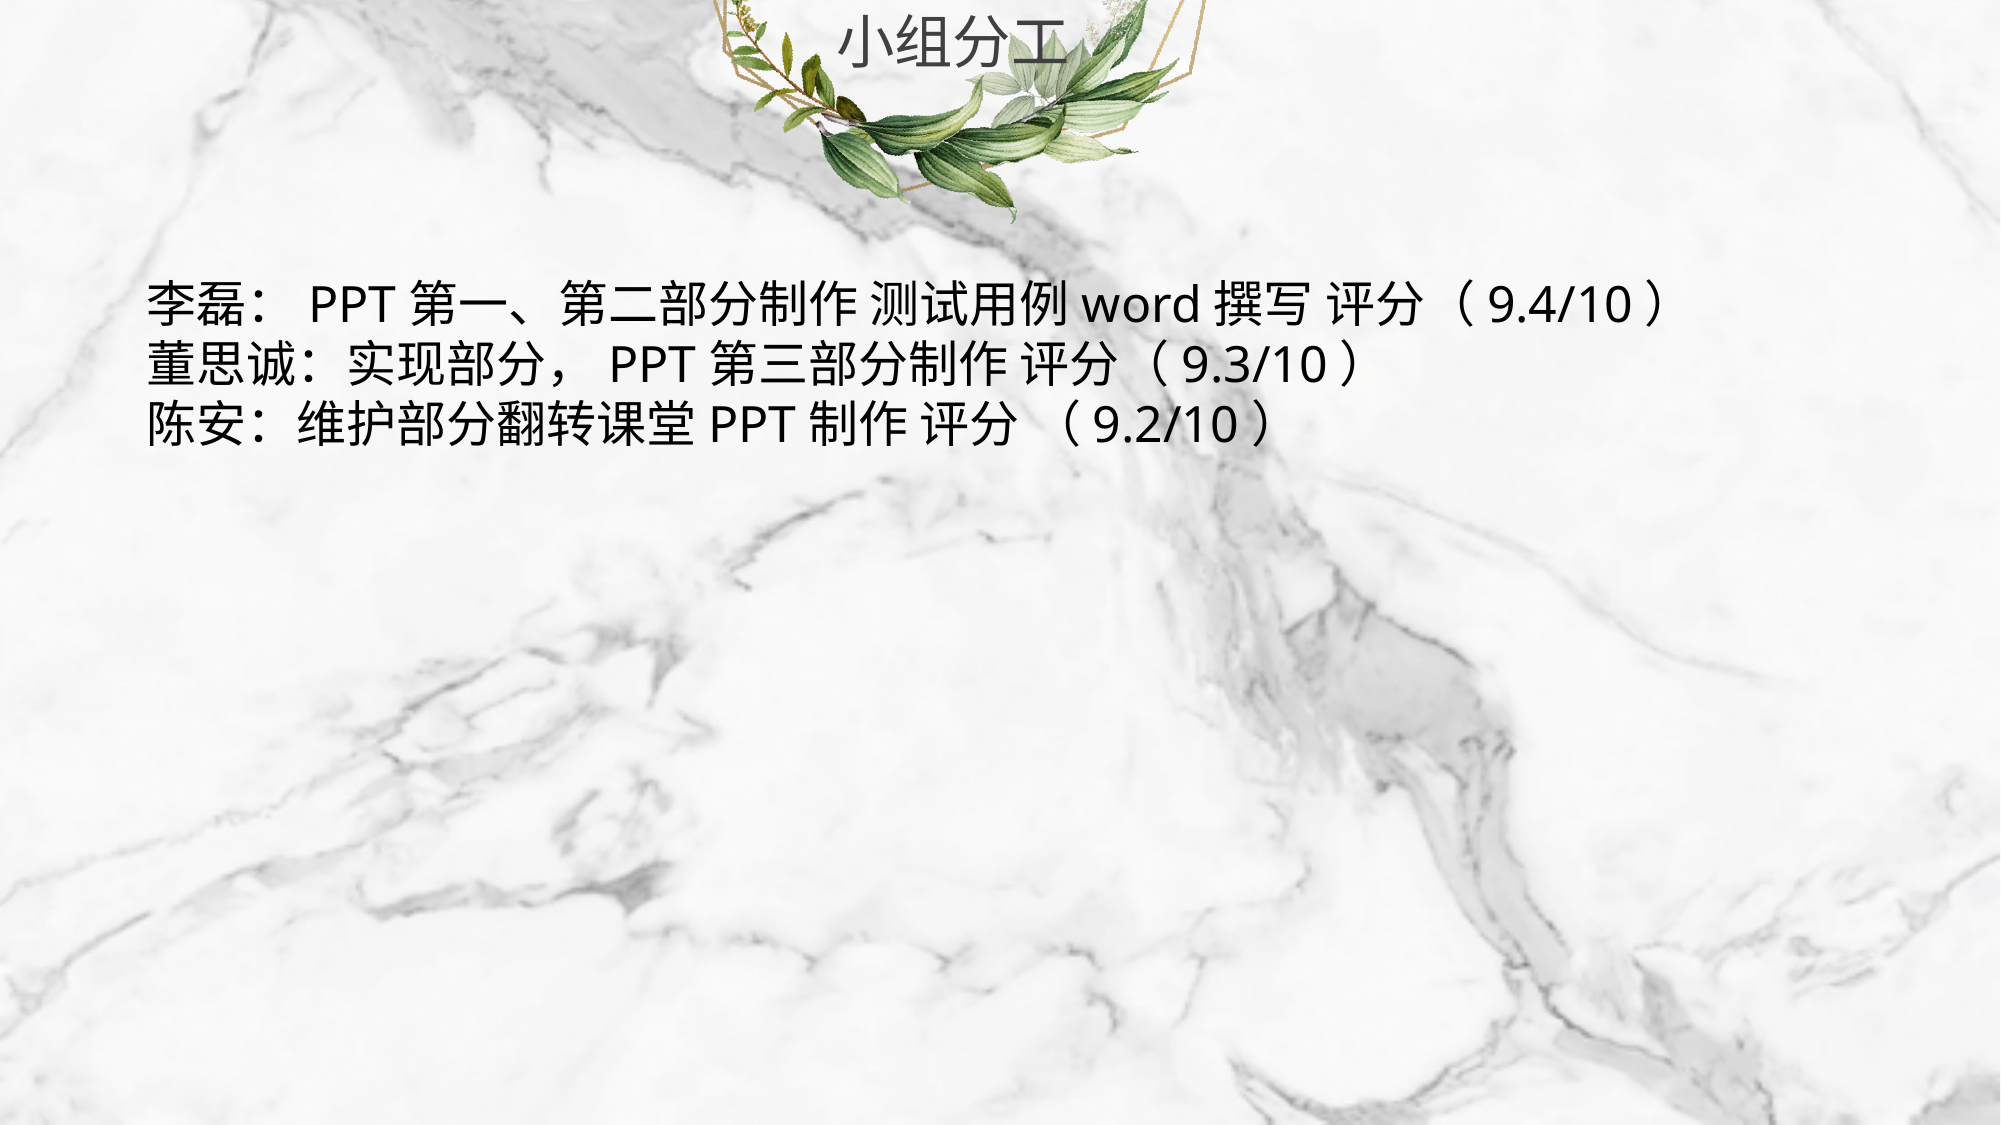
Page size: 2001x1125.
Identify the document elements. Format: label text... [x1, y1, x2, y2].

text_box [636, 0, 1194, 203]
text_box 李磊：PPT第一、第二部分制作 测试用例word撰写 评分（9.4/10） 董思诚：实现部分，PPT第三部分制作 评分（9.3/10） 陈安：维护部分翻转课堂PPT制作 评分 （9.2/10） [131, 265, 1838, 460]
picture [0, 0, 2001, 1125]
